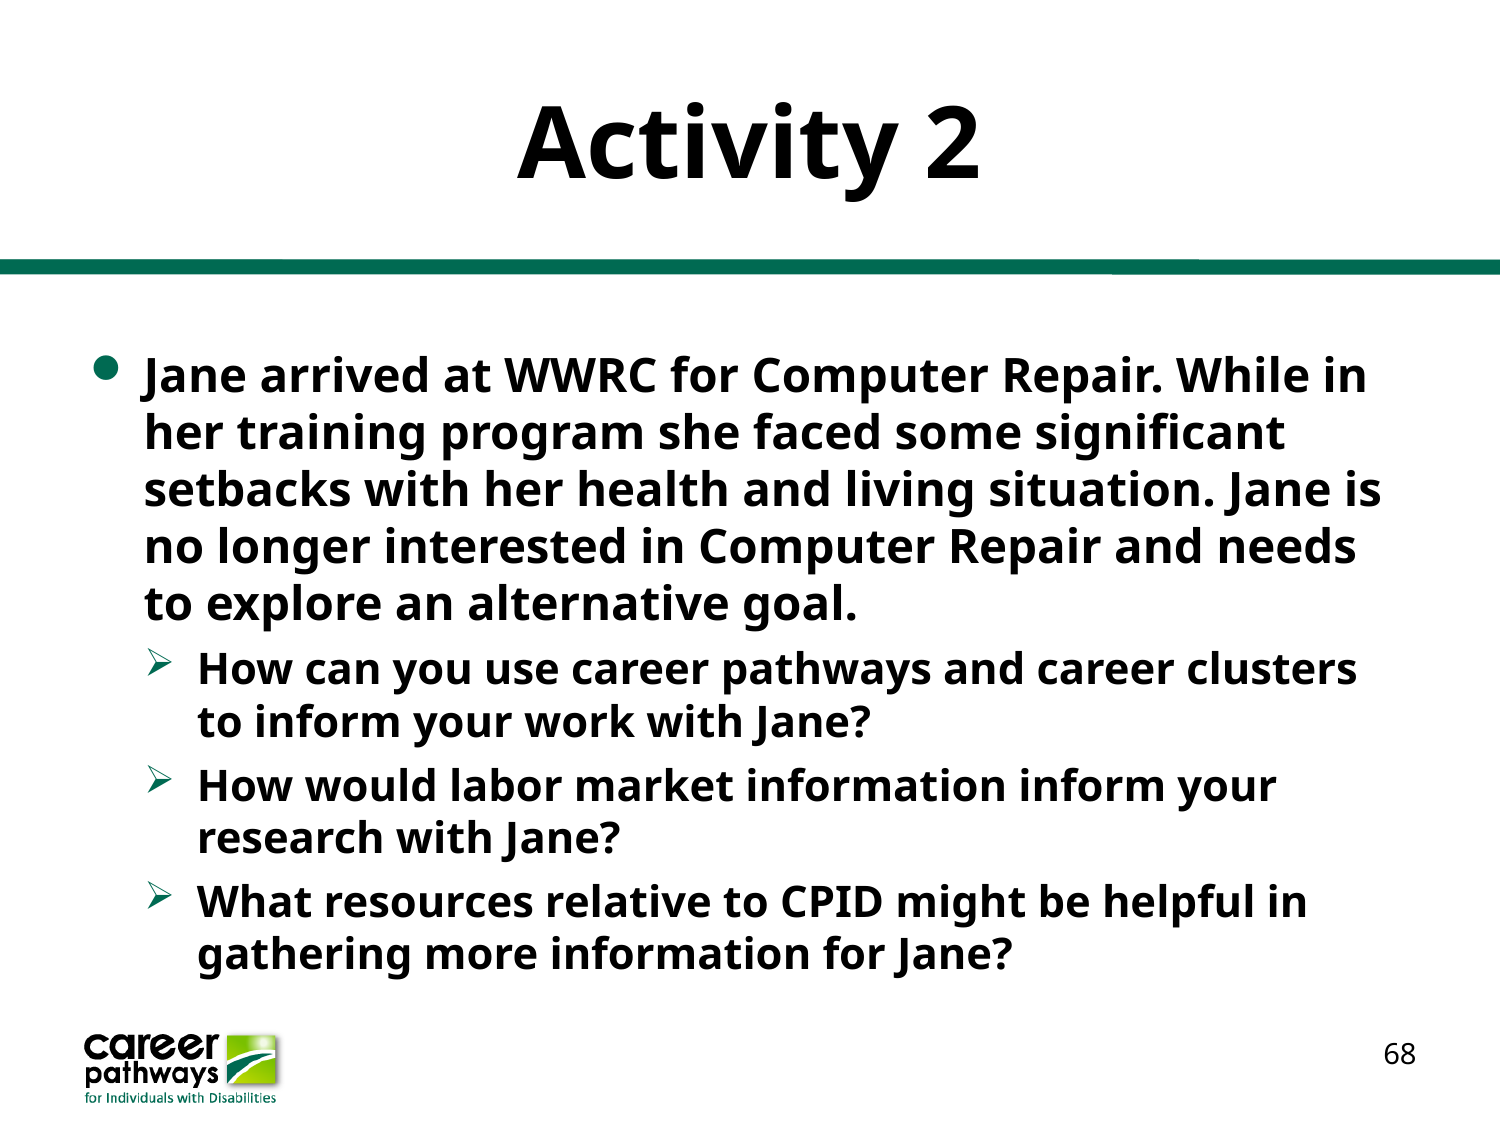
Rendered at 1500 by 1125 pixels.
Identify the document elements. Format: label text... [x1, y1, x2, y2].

title Activity 2 [75, 45, 1425, 233]
slide_number 68 [1350, 1025, 1450, 1085]
list Jane arrived at WWRC for Computer Repair. While in her training program she faced some significant setbacks with her health and living situation. Jane is no longer interested in Computer Repair and needs to explore an alternative goal. How can you use career pathways and career clusters to inform your work with Jane? How would labor market information inform your research with Jane? What resources relative to CPID might be helpful in gathering more information for Jane? [75, 337, 1425, 988]
picture [77, 1026, 285, 1107]
